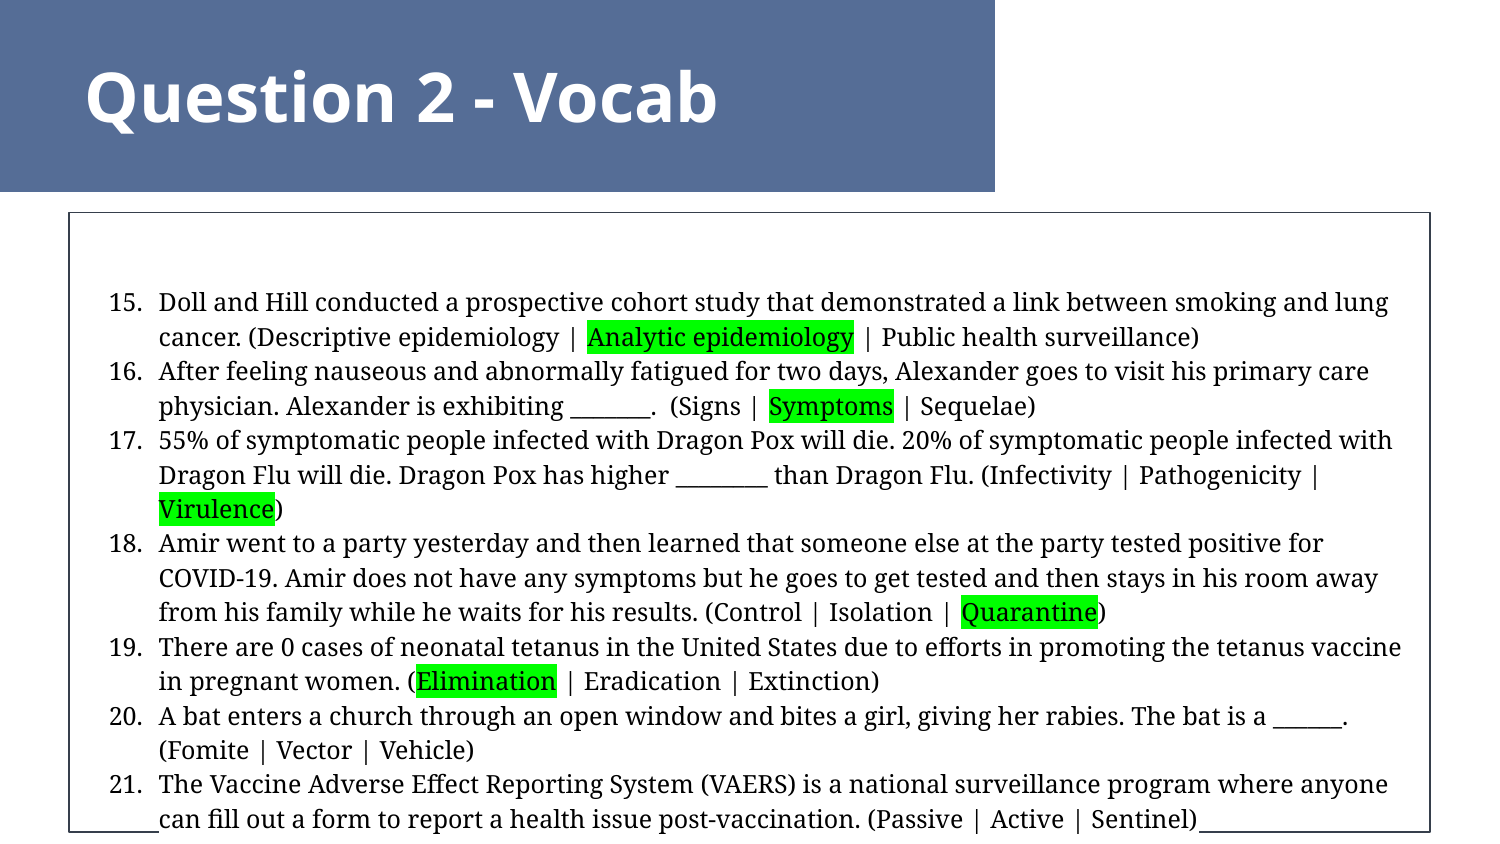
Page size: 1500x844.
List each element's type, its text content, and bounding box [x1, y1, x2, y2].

title Question 2 - Vocab [69, 39, 824, 211]
text_box [0, 0, 995, 192]
text_box Doll and Hill conducted a prospective cohort study that demonstrated a link between smoking and lung cancer. (Descriptive epidemiology | Analytic epidemiology | Public health surveillance) After feeling nauseous and abnormally fatigued for two days, Alexander goes to visit his primary care physician. Alexander is exhibiting _______. (Signs | Symptoms | Sequelae) 55% of symptomatic people infected with Dragon Pox will die. 20% of symptomatic people infected with Dragon Flu will die. Dragon Pox has higher ________ than Dragon Flu. (Infectivity | Pathogenicity | Virulence) Amir went to a party yesterday and then learned that someone else at the party tested positive for COVID-19. Amir does not have any symptoms but he goes to get tested and then stays in his room away from his family while he waits for his results. (Control | Isolation | Quarantine) There are 0 cases of neonatal tetanus in the United States due to efforts in promoting the tetanus vaccine in pregnant women. (Elimination | Eradication | Extinction) A bat enters a church through an open window and bites a girl, giving her rabies. The bat is a ______. (Fomite | Vector | Vehicle) The Vaccine Adverse Effect Reporting System (VAERS) is a national surveillance program where anyone can fill out a form to report a health issue post-vaccination. (Passive | Active | Sentinel) [68, 212, 1431, 833]
